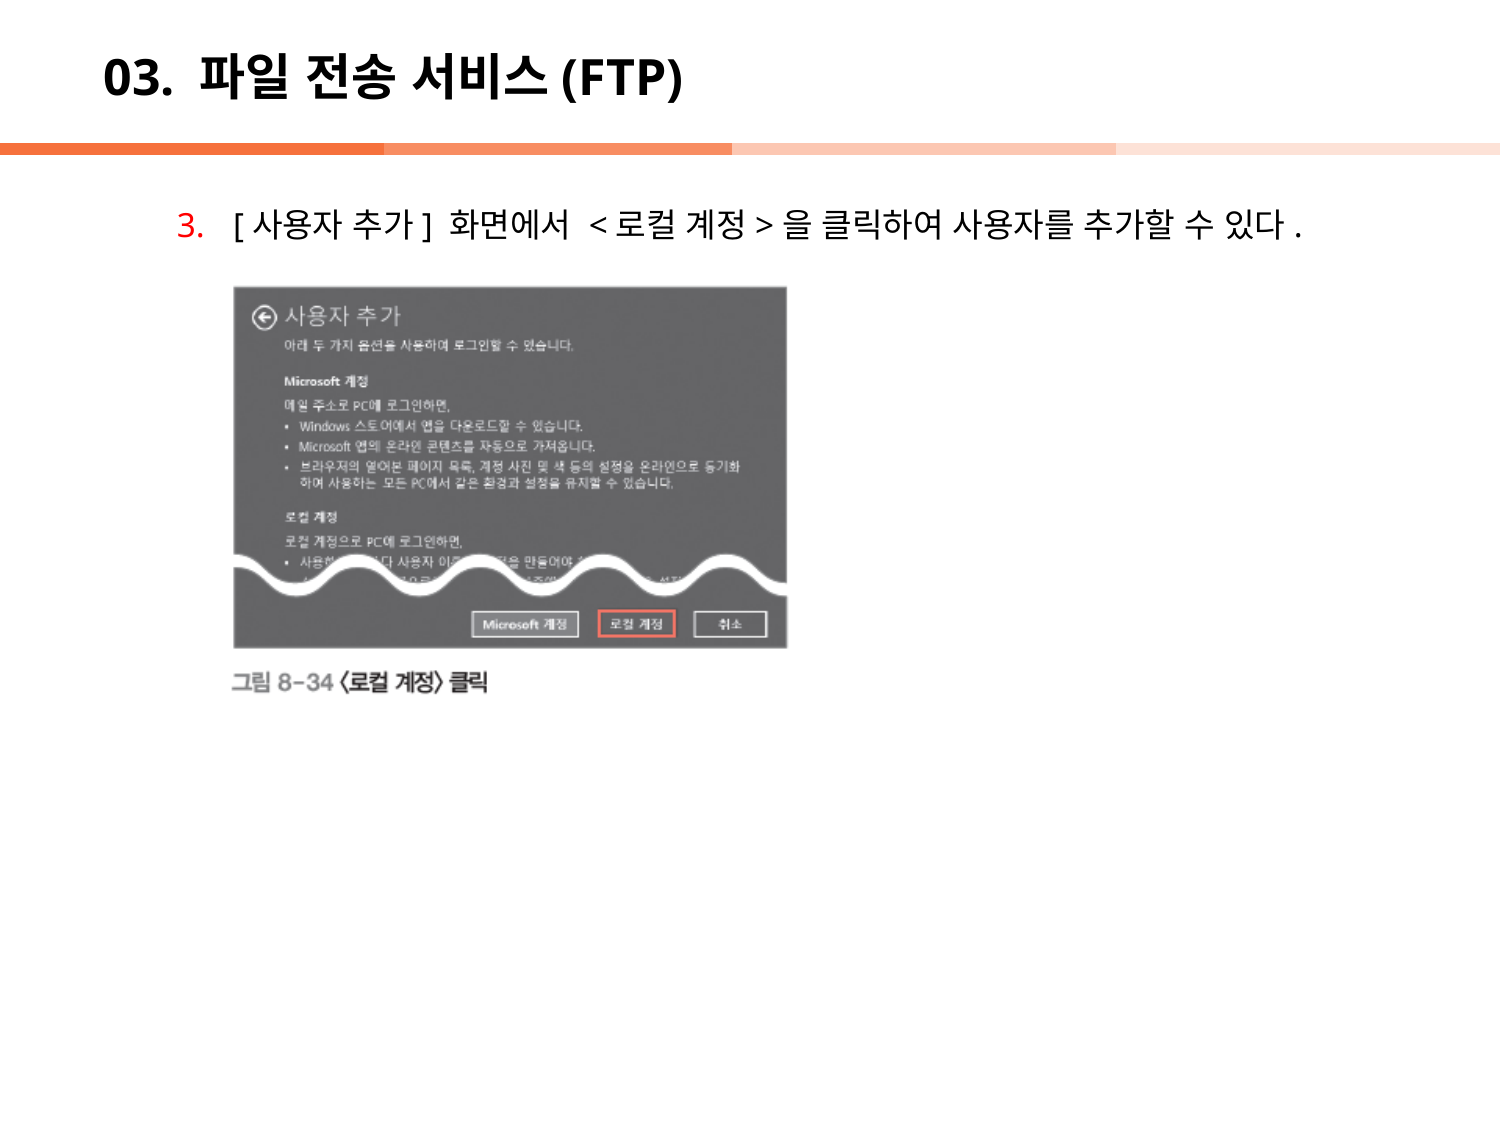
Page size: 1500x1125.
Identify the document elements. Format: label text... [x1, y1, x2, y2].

list [사용자 추가] 화면에서 <로컬 계정>을 클릭하여 사용자를 추가할 수 있다. [88, 196, 1436, 1083]
picture [218, 266, 807, 713]
title 03. 파일 전송 서비스(FTP) [88, 30, 1330, 121]
